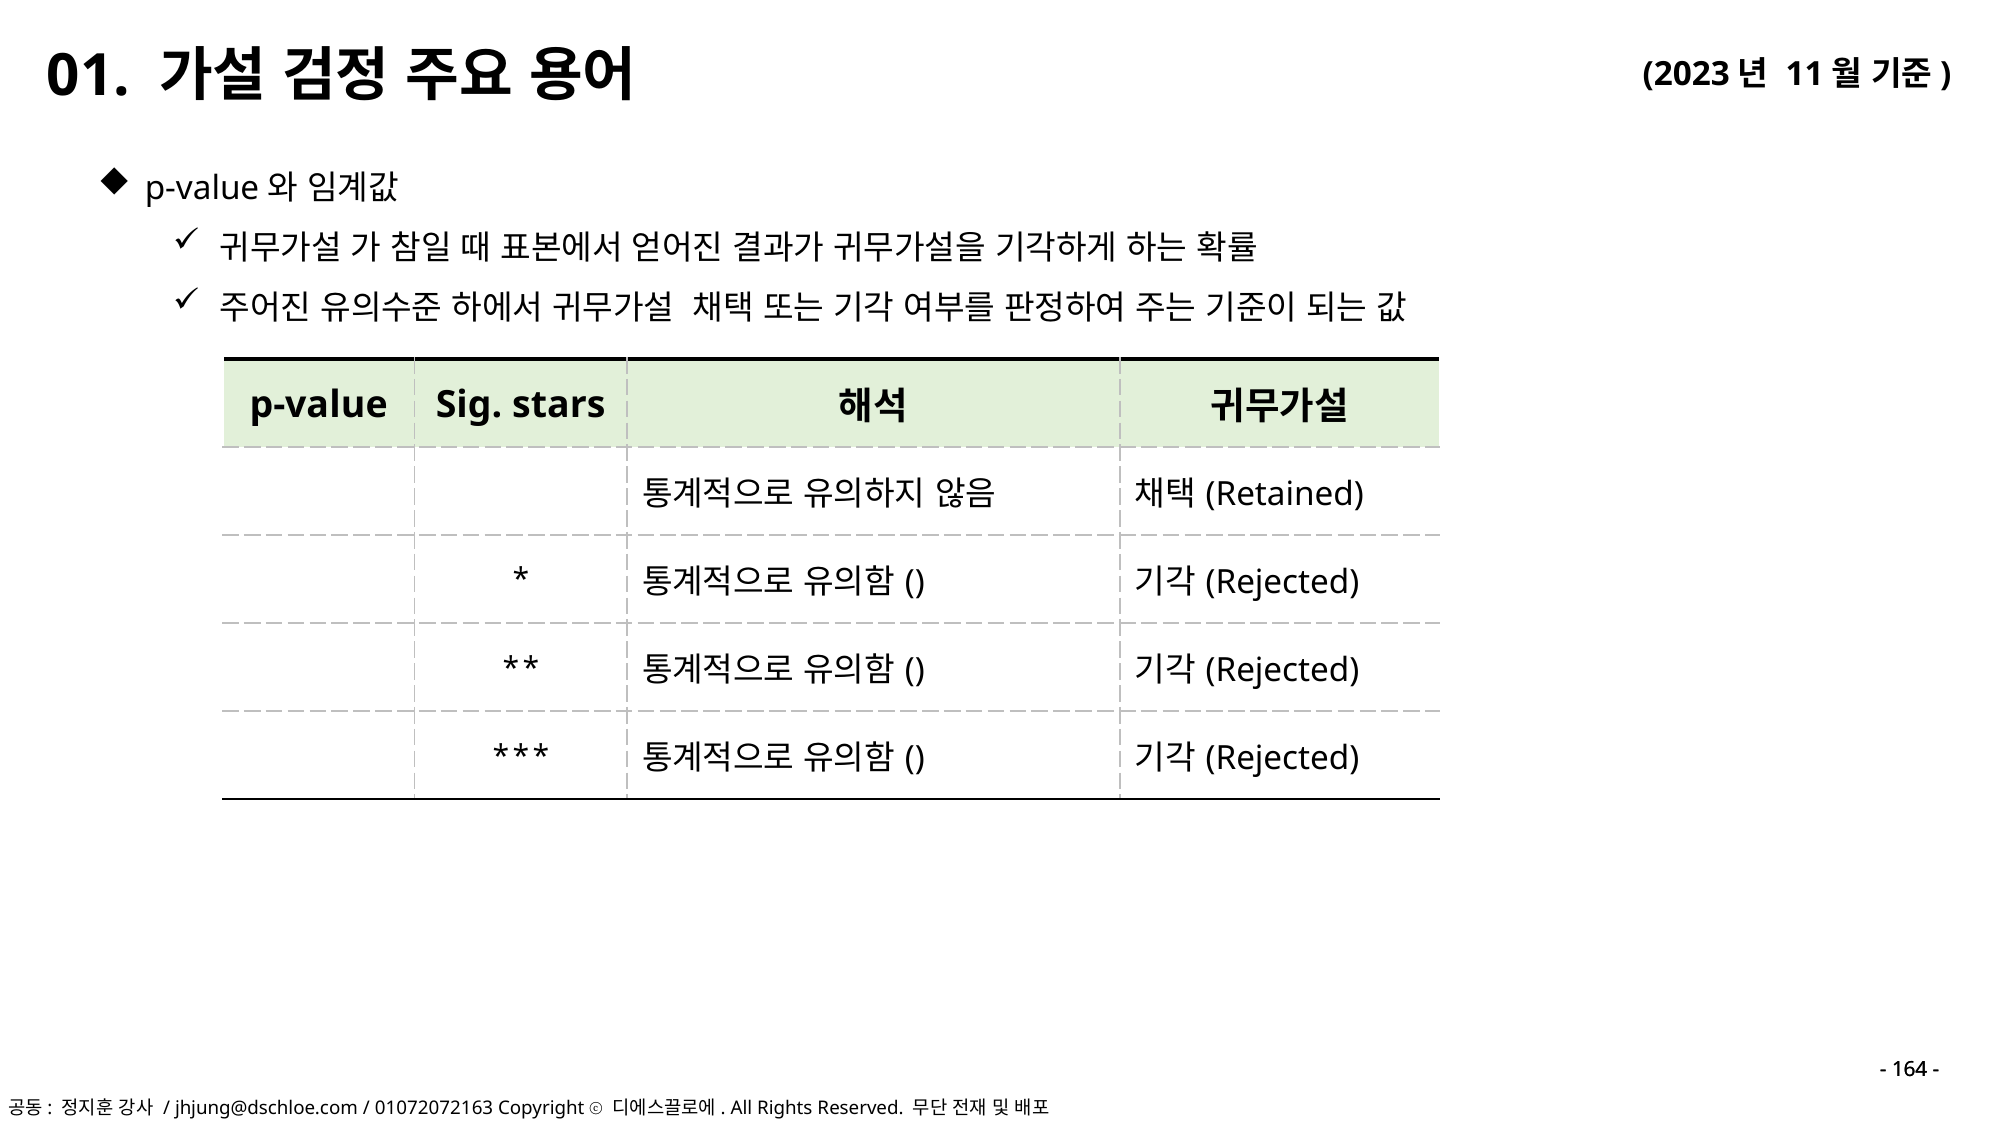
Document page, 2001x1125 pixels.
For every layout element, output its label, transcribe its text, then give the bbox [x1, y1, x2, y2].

slide_number - 164 - [1504, 1039, 1955, 1100]
text_box 01. 가설 검정 주요 용어 [32, 30, 651, 115]
